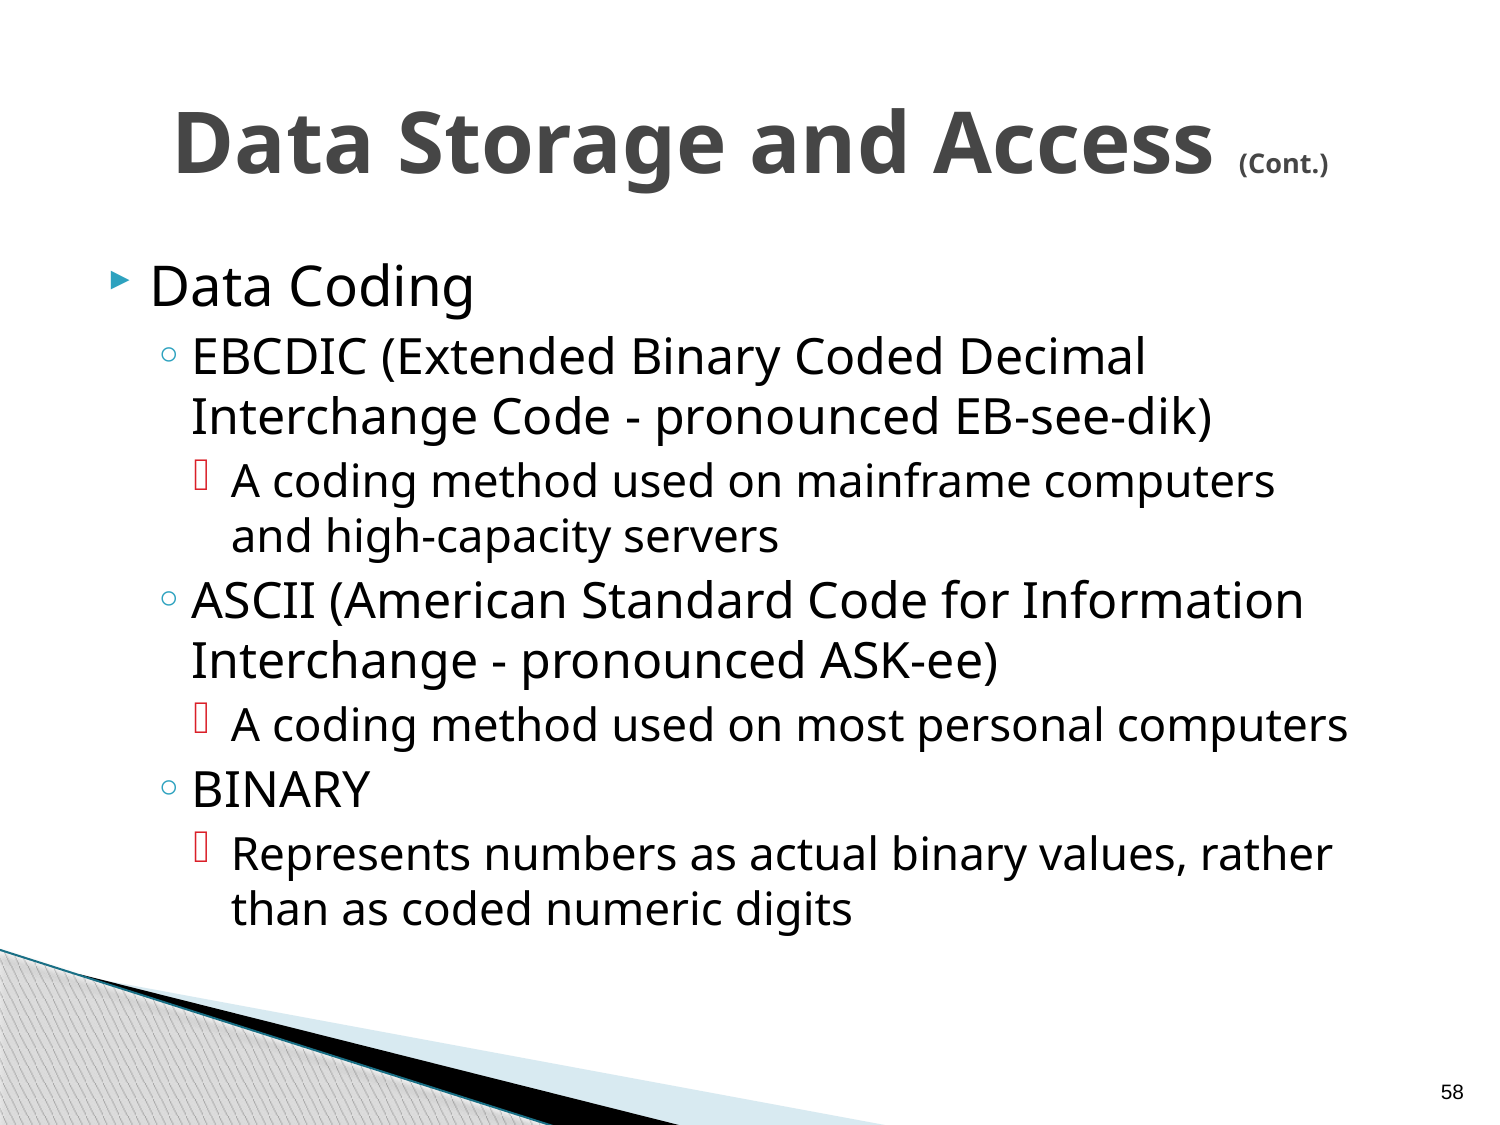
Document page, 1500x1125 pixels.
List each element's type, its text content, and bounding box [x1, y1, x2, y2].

title Data Storage and Access (Cont.) [75, 45, 1425, 233]
slide_number 58 [1418, 1051, 1479, 1112]
list Data Coding EBCDIC (Extended Binary Coded Decimal Interchange Code - pronounced EB-see-dik) A coding method used on mainframe computers and high-capacity servers ASCII (American Standard Code for Information Interchange - pronounced ASK-ee) A coding method used on most personal computers BINARY Represents numbers as actual binary values, rather than as coded numeric digits [75, 242, 1375, 1025]
